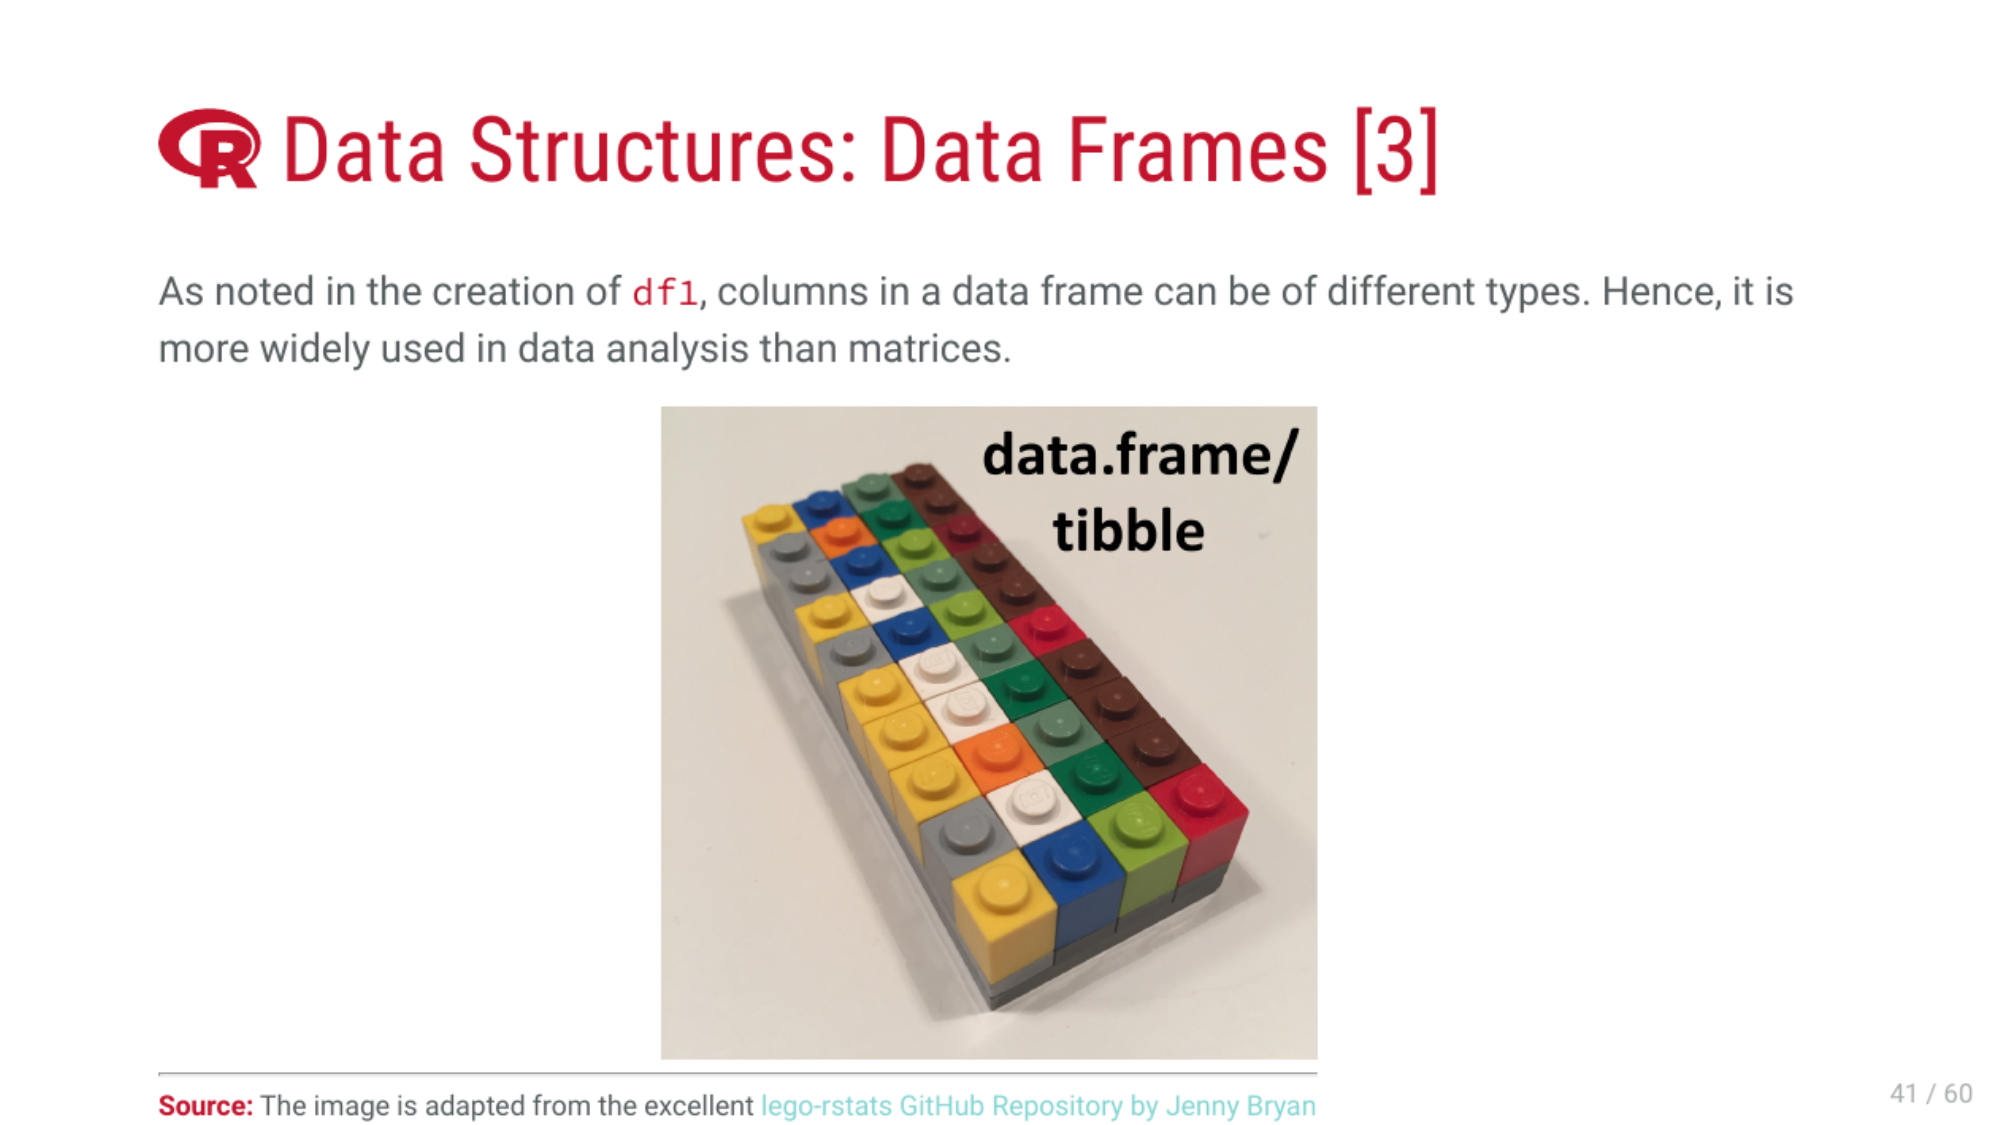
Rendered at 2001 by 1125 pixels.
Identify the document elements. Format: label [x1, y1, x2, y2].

list [0, 0, 2000, 1125]
